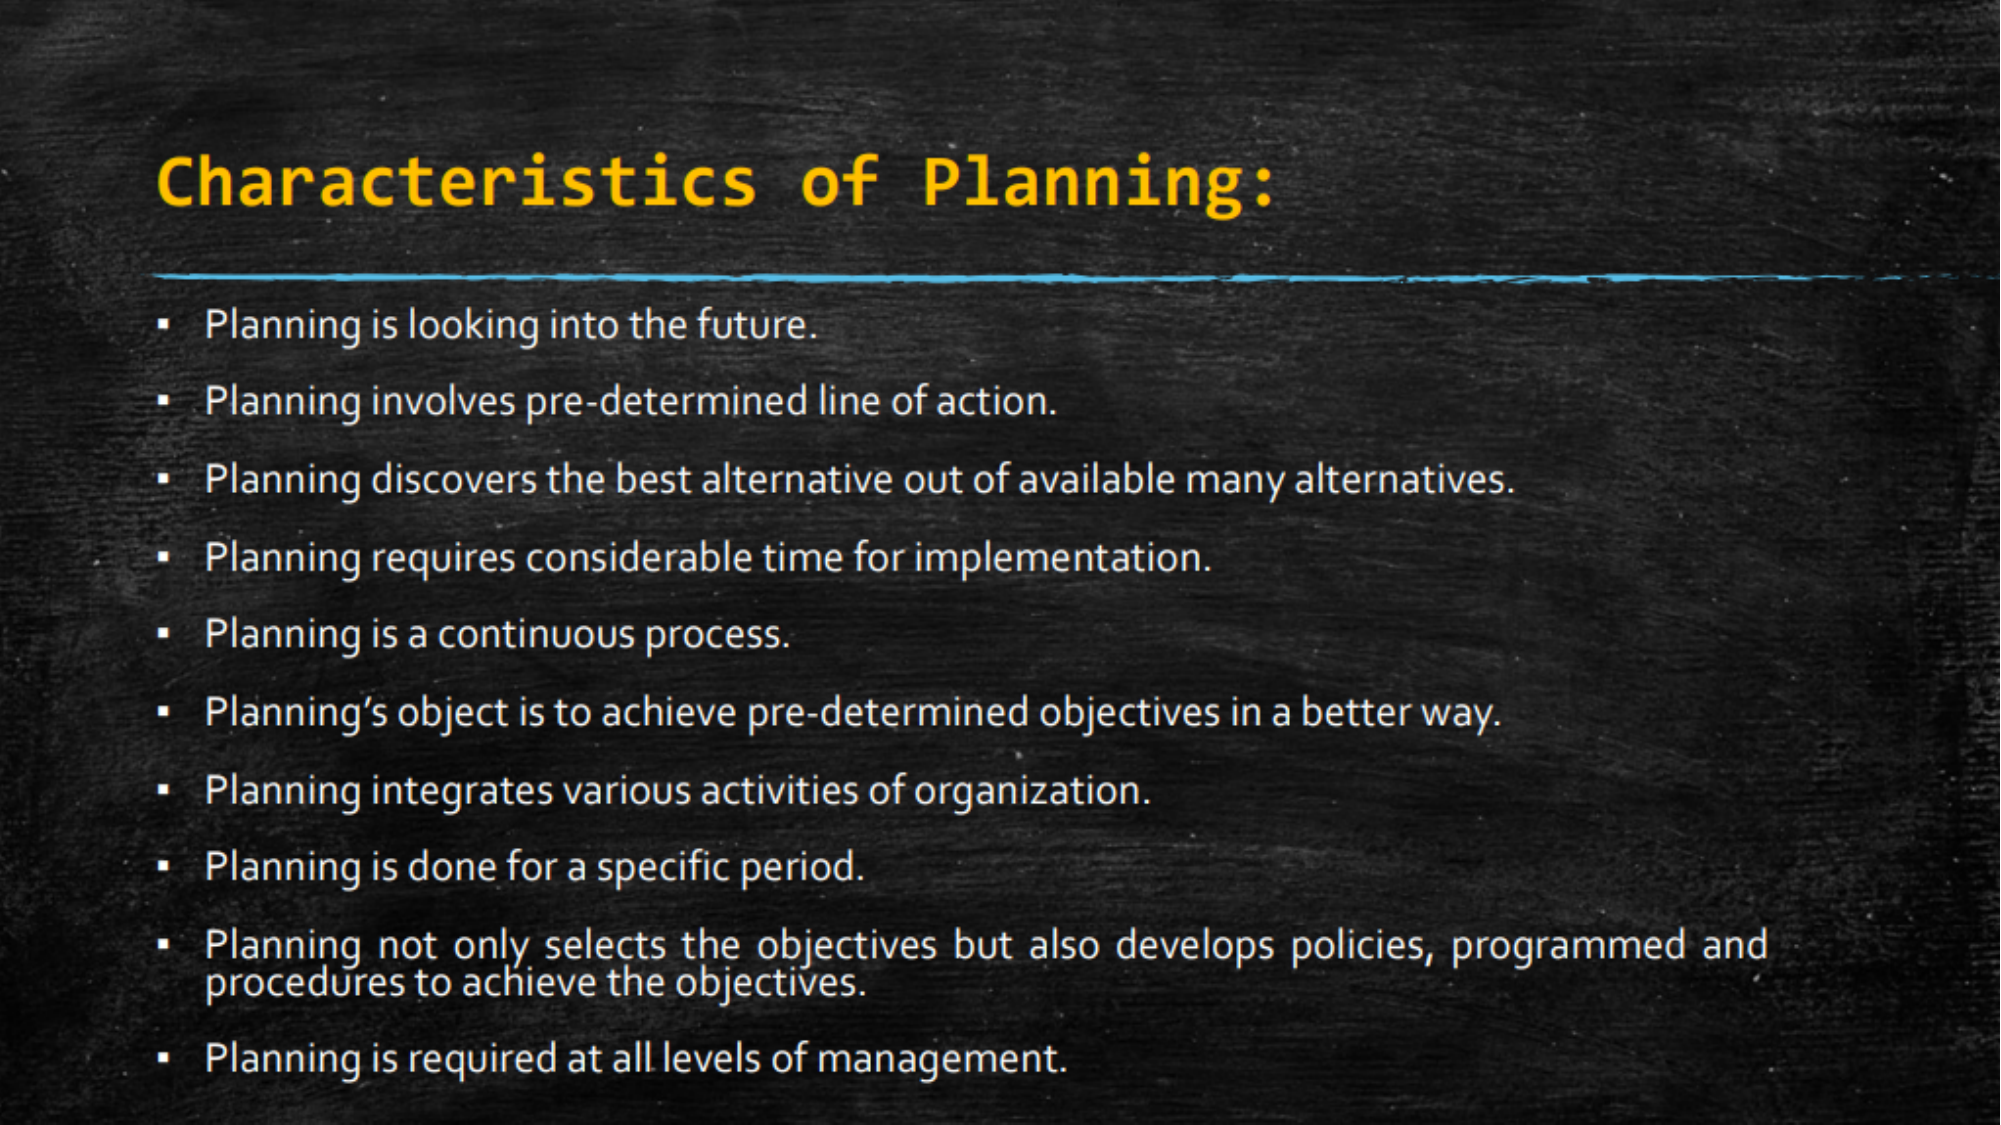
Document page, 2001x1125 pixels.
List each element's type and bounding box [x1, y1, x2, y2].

list [0, 0, 2000, 1125]
